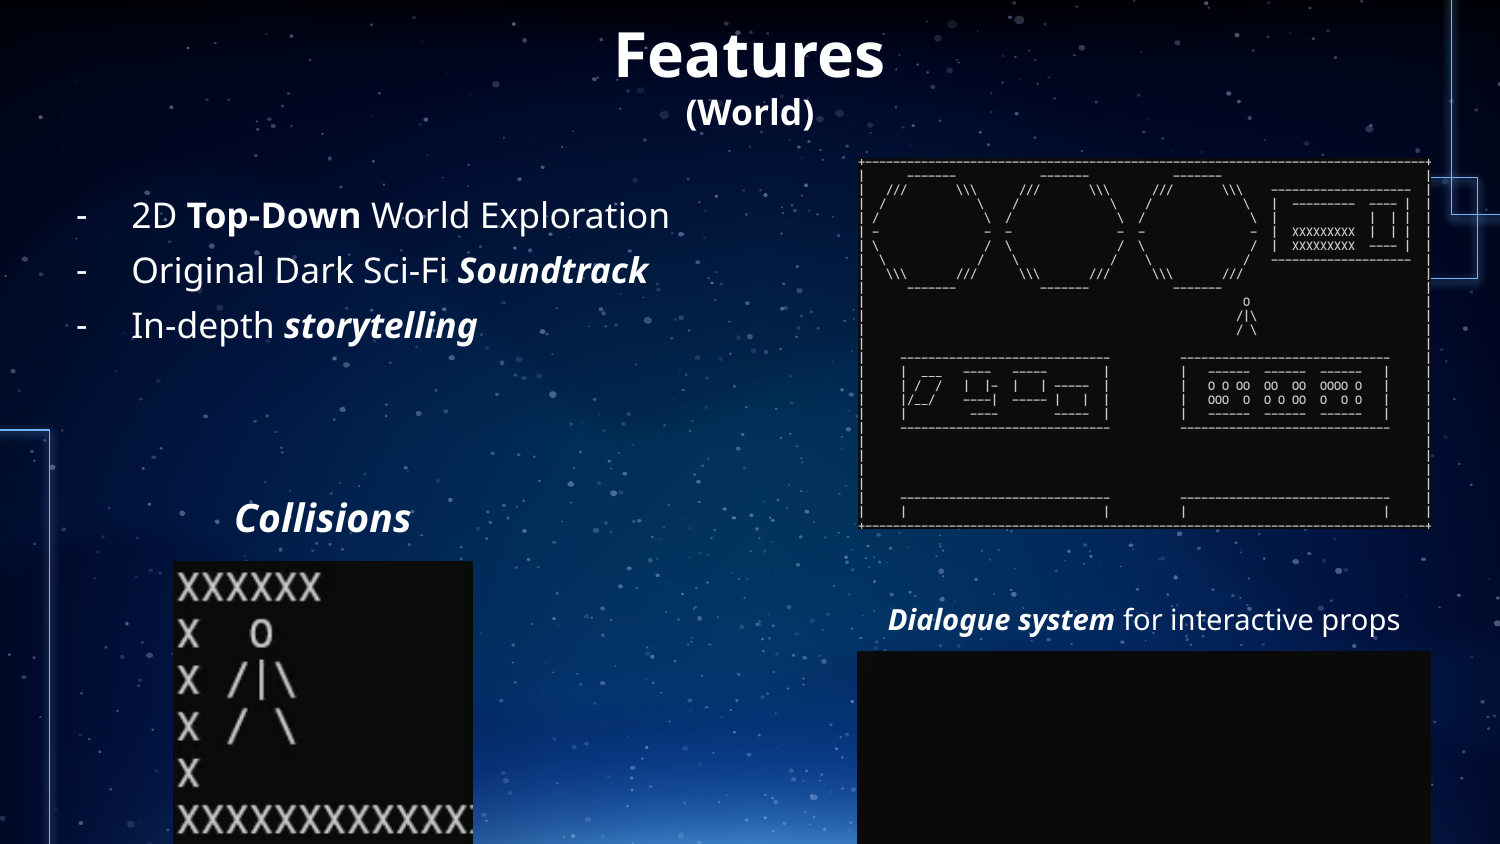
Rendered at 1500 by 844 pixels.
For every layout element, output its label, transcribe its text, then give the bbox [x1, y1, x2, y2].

text_box Dialogue system for interactive props [857, 585, 1431, 650]
picture [1452, 178, 1477, 214]
text_box Collisions [202, 473, 445, 559]
picture [0, 431, 49, 844]
picture [1452, 0, 1500, 214]
picture [0, 0, 1500, 844]
list 2D Top-Down World Exploration Original Dark Sci-Fi Soundtrack In-depth storytelling [41, 177, 766, 460]
title Features (World) [118, 0, 1382, 159]
